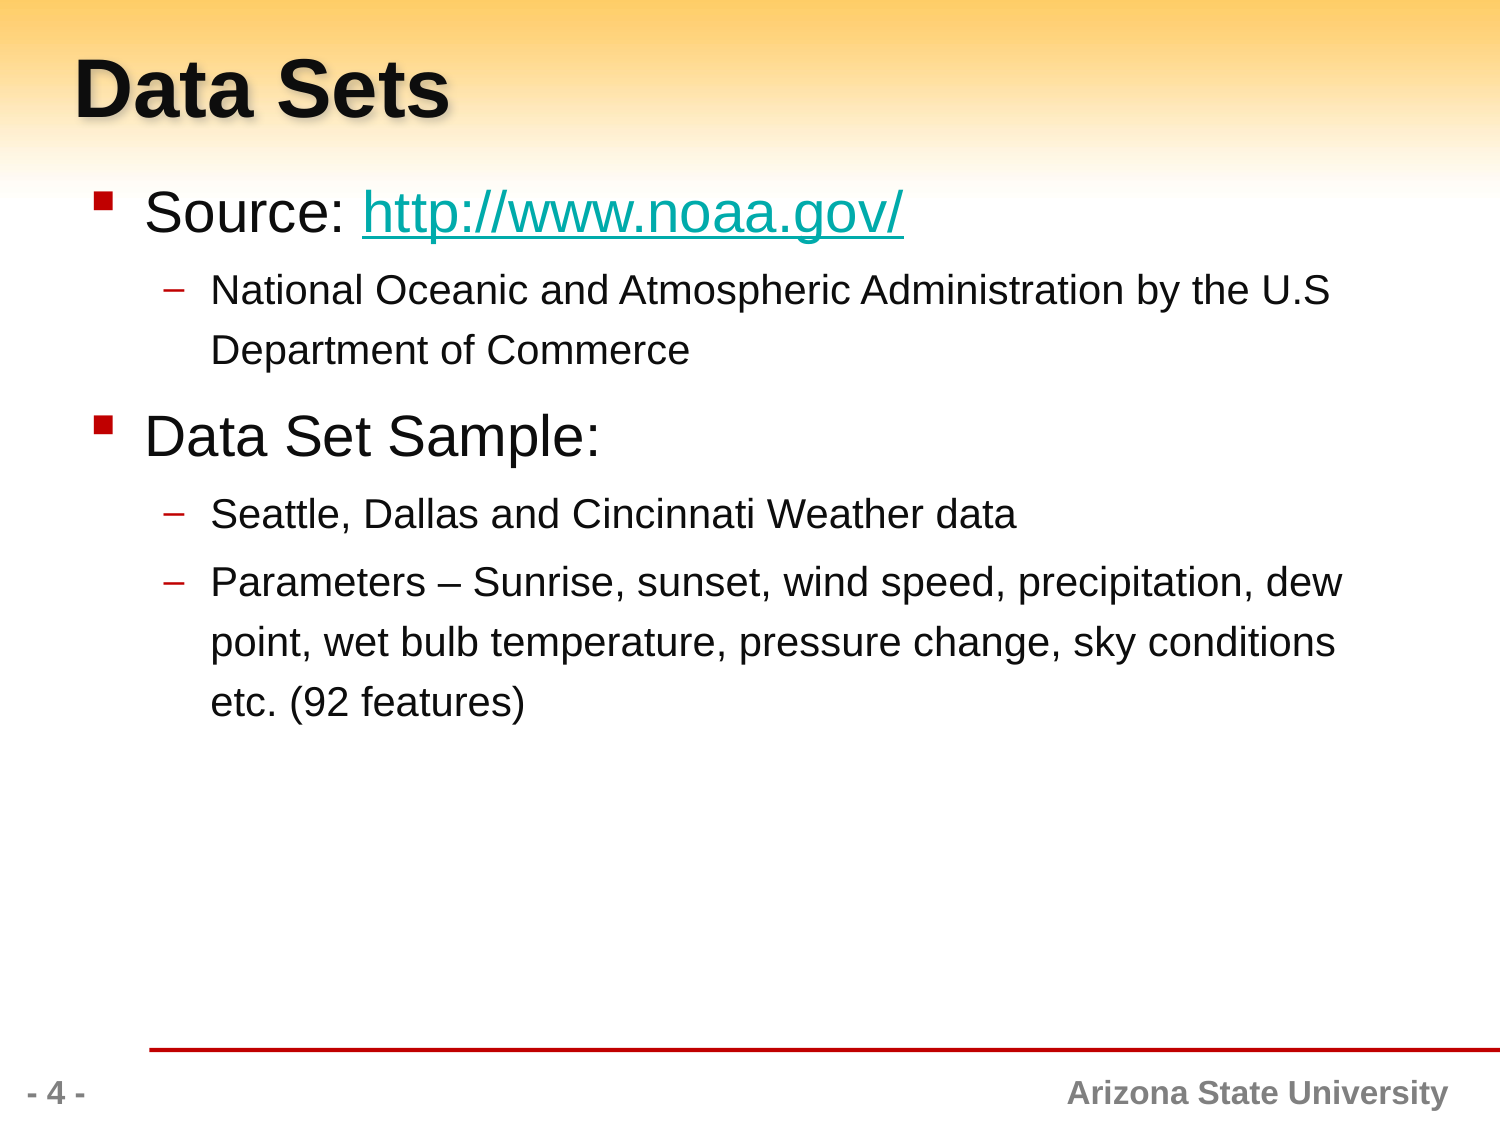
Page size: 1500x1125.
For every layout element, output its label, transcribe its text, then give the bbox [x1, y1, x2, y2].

title Data Sets [72, 18, 1424, 150]
slide_number - 4 - [0, 1063, 113, 1125]
picture [0, 0, 1500, 198]
list Source: http://www.noaa.gov/ National Oceanic and Atmospheric Administration by the U.S Department of Commerce Data Set Sample: Seattle, Dallas and Cincinnati Weather data Parameters – Sunrise, sunset, wind speed, precipitation, dew point, wet bulb temperature, pressure change, sky conditions etc. (92 features) [73, 152, 1424, 992]
